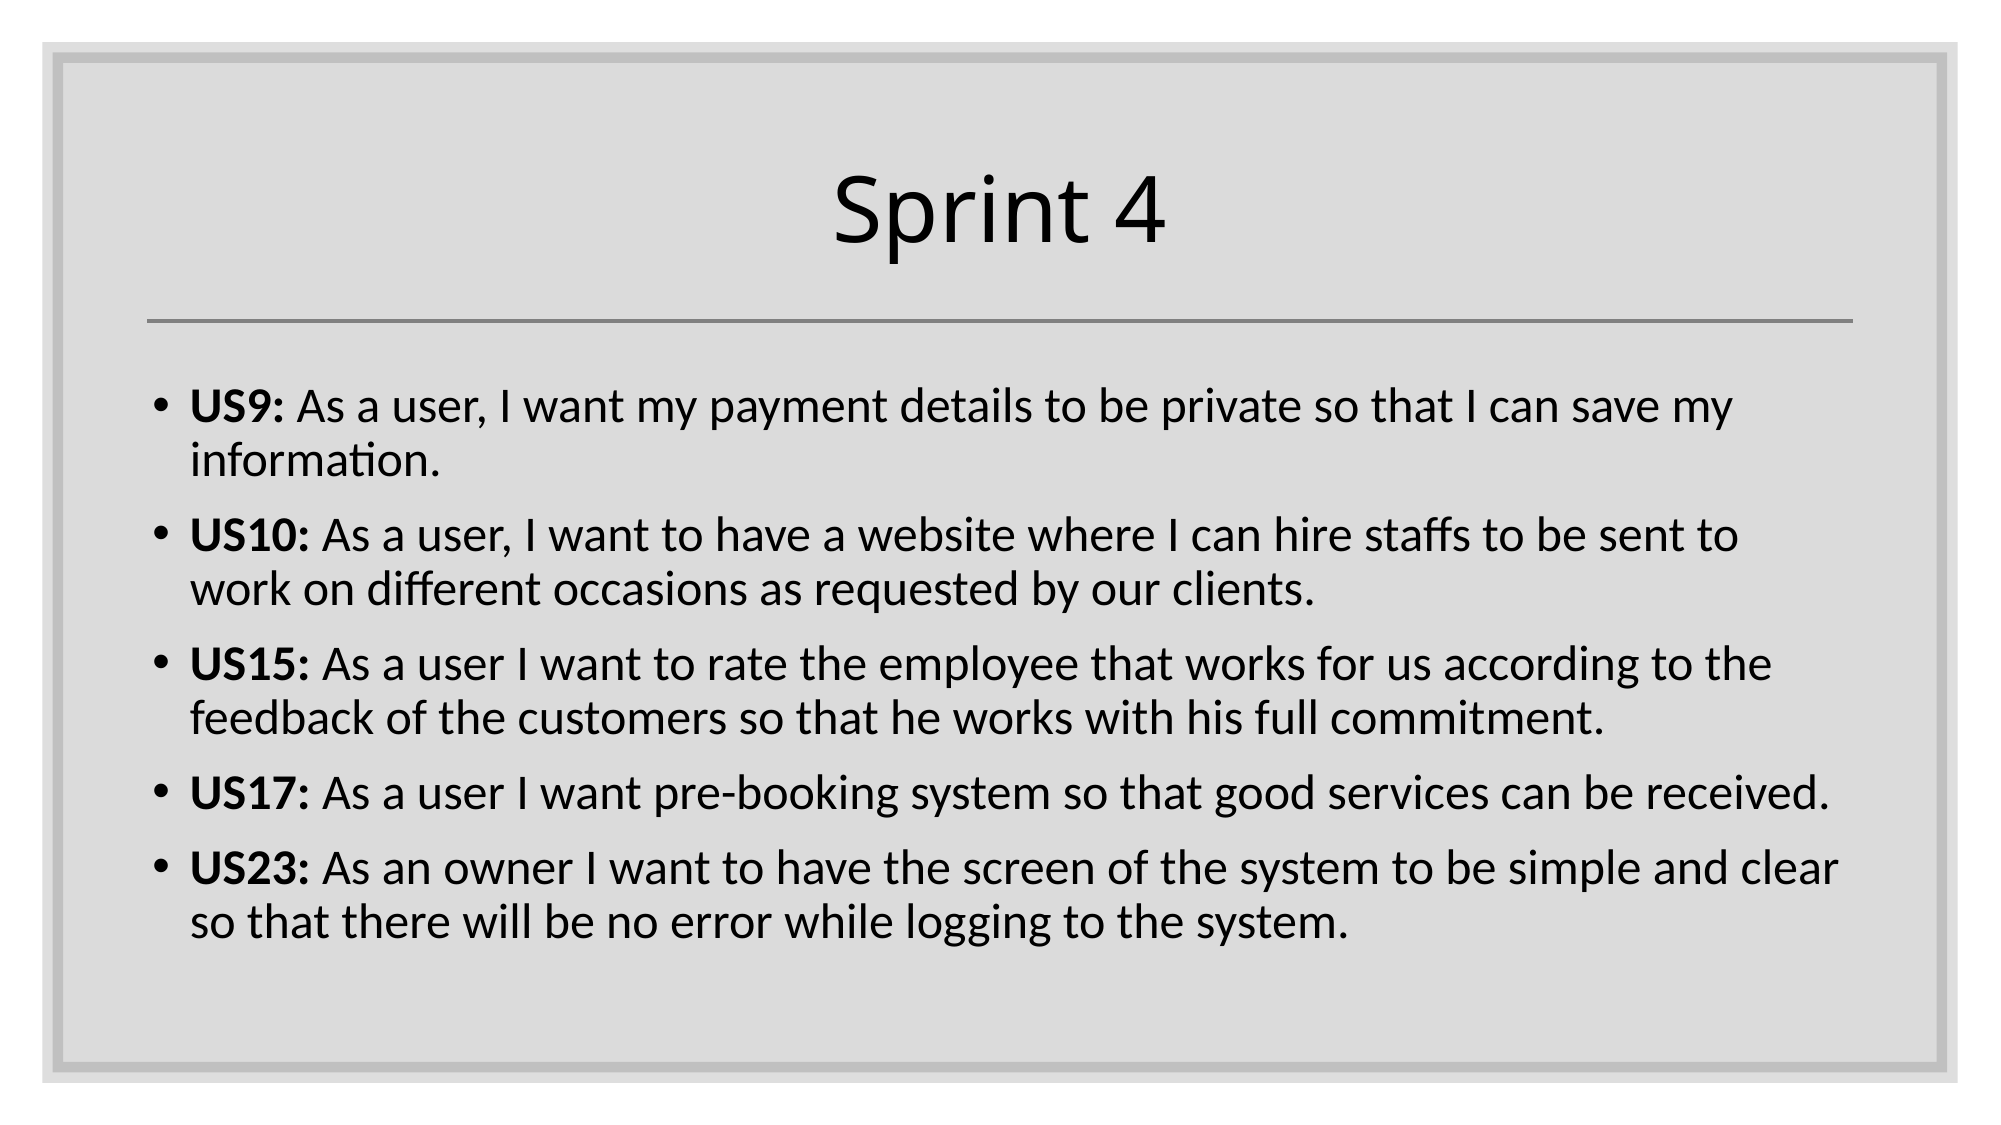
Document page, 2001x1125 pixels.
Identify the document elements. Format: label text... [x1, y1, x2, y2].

title Sprint 4 [137, 103, 1863, 322]
text_box [52, 51, 1948, 1073]
list US9: As a user, I want my payment details to be private so that I can save my information. US10: As a user, I want to have a website where I can hire staffs to be sent to work on different occasions as requested by our clients. US15: As a user I want to rate the employee that works for us according to the feedback of the customers so that he works with his full commitment. US17: As a user I want pre-booking system so that good services can be received. US23: As an owner I want to have the screen of the system to be simple and clear so that there will be no error while logging to the system. [137, 372, 1863, 973]
